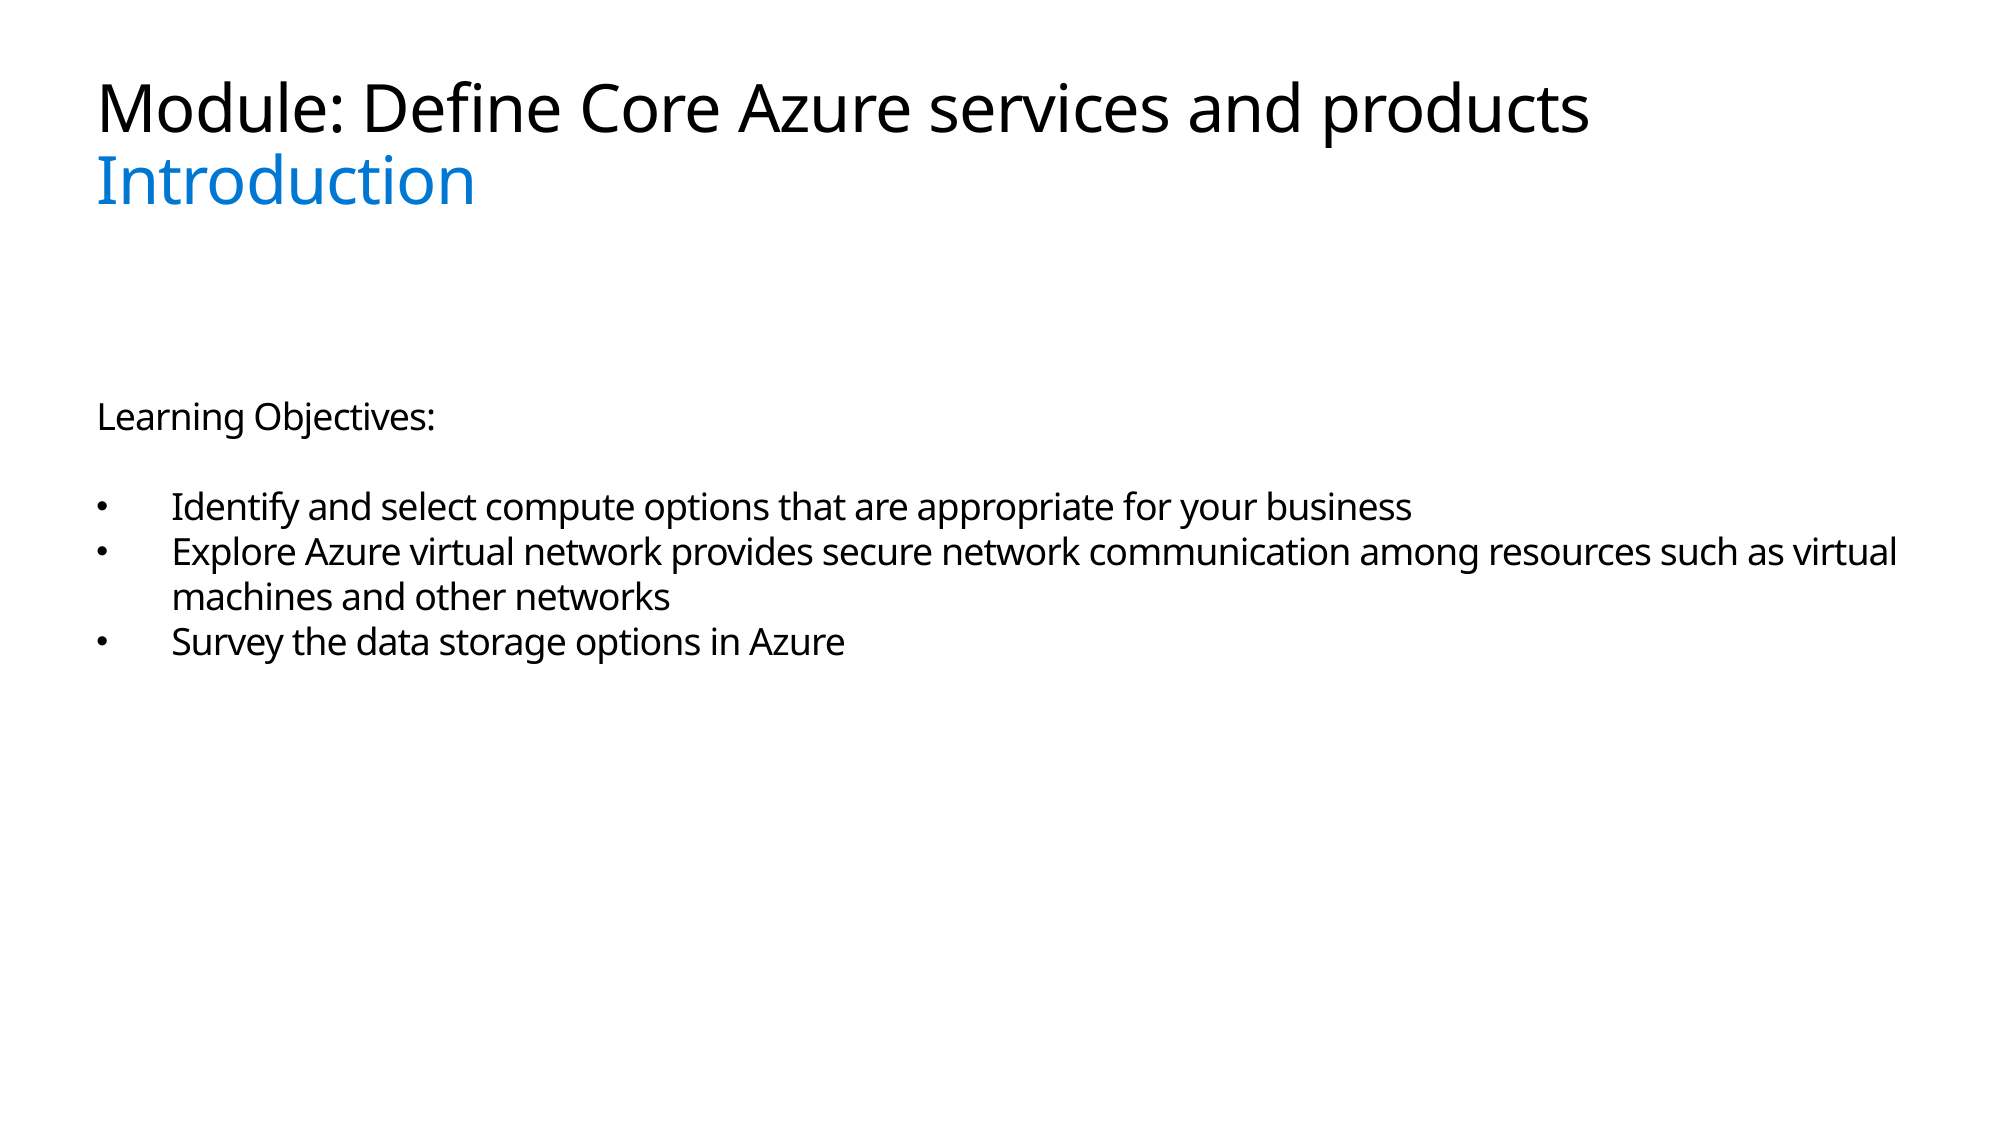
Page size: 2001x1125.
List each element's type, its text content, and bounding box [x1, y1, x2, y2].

title Module: Define Core Azure services and products Introduction [96, 75, 1904, 237]
list Learning Objectives: Identify and select compute options that are appropriate for your business Explore Azure virtual network provides secure network communication among resources such as virtual machines and other networks Survey the data storage options in Azure [96, 393, 1904, 697]
